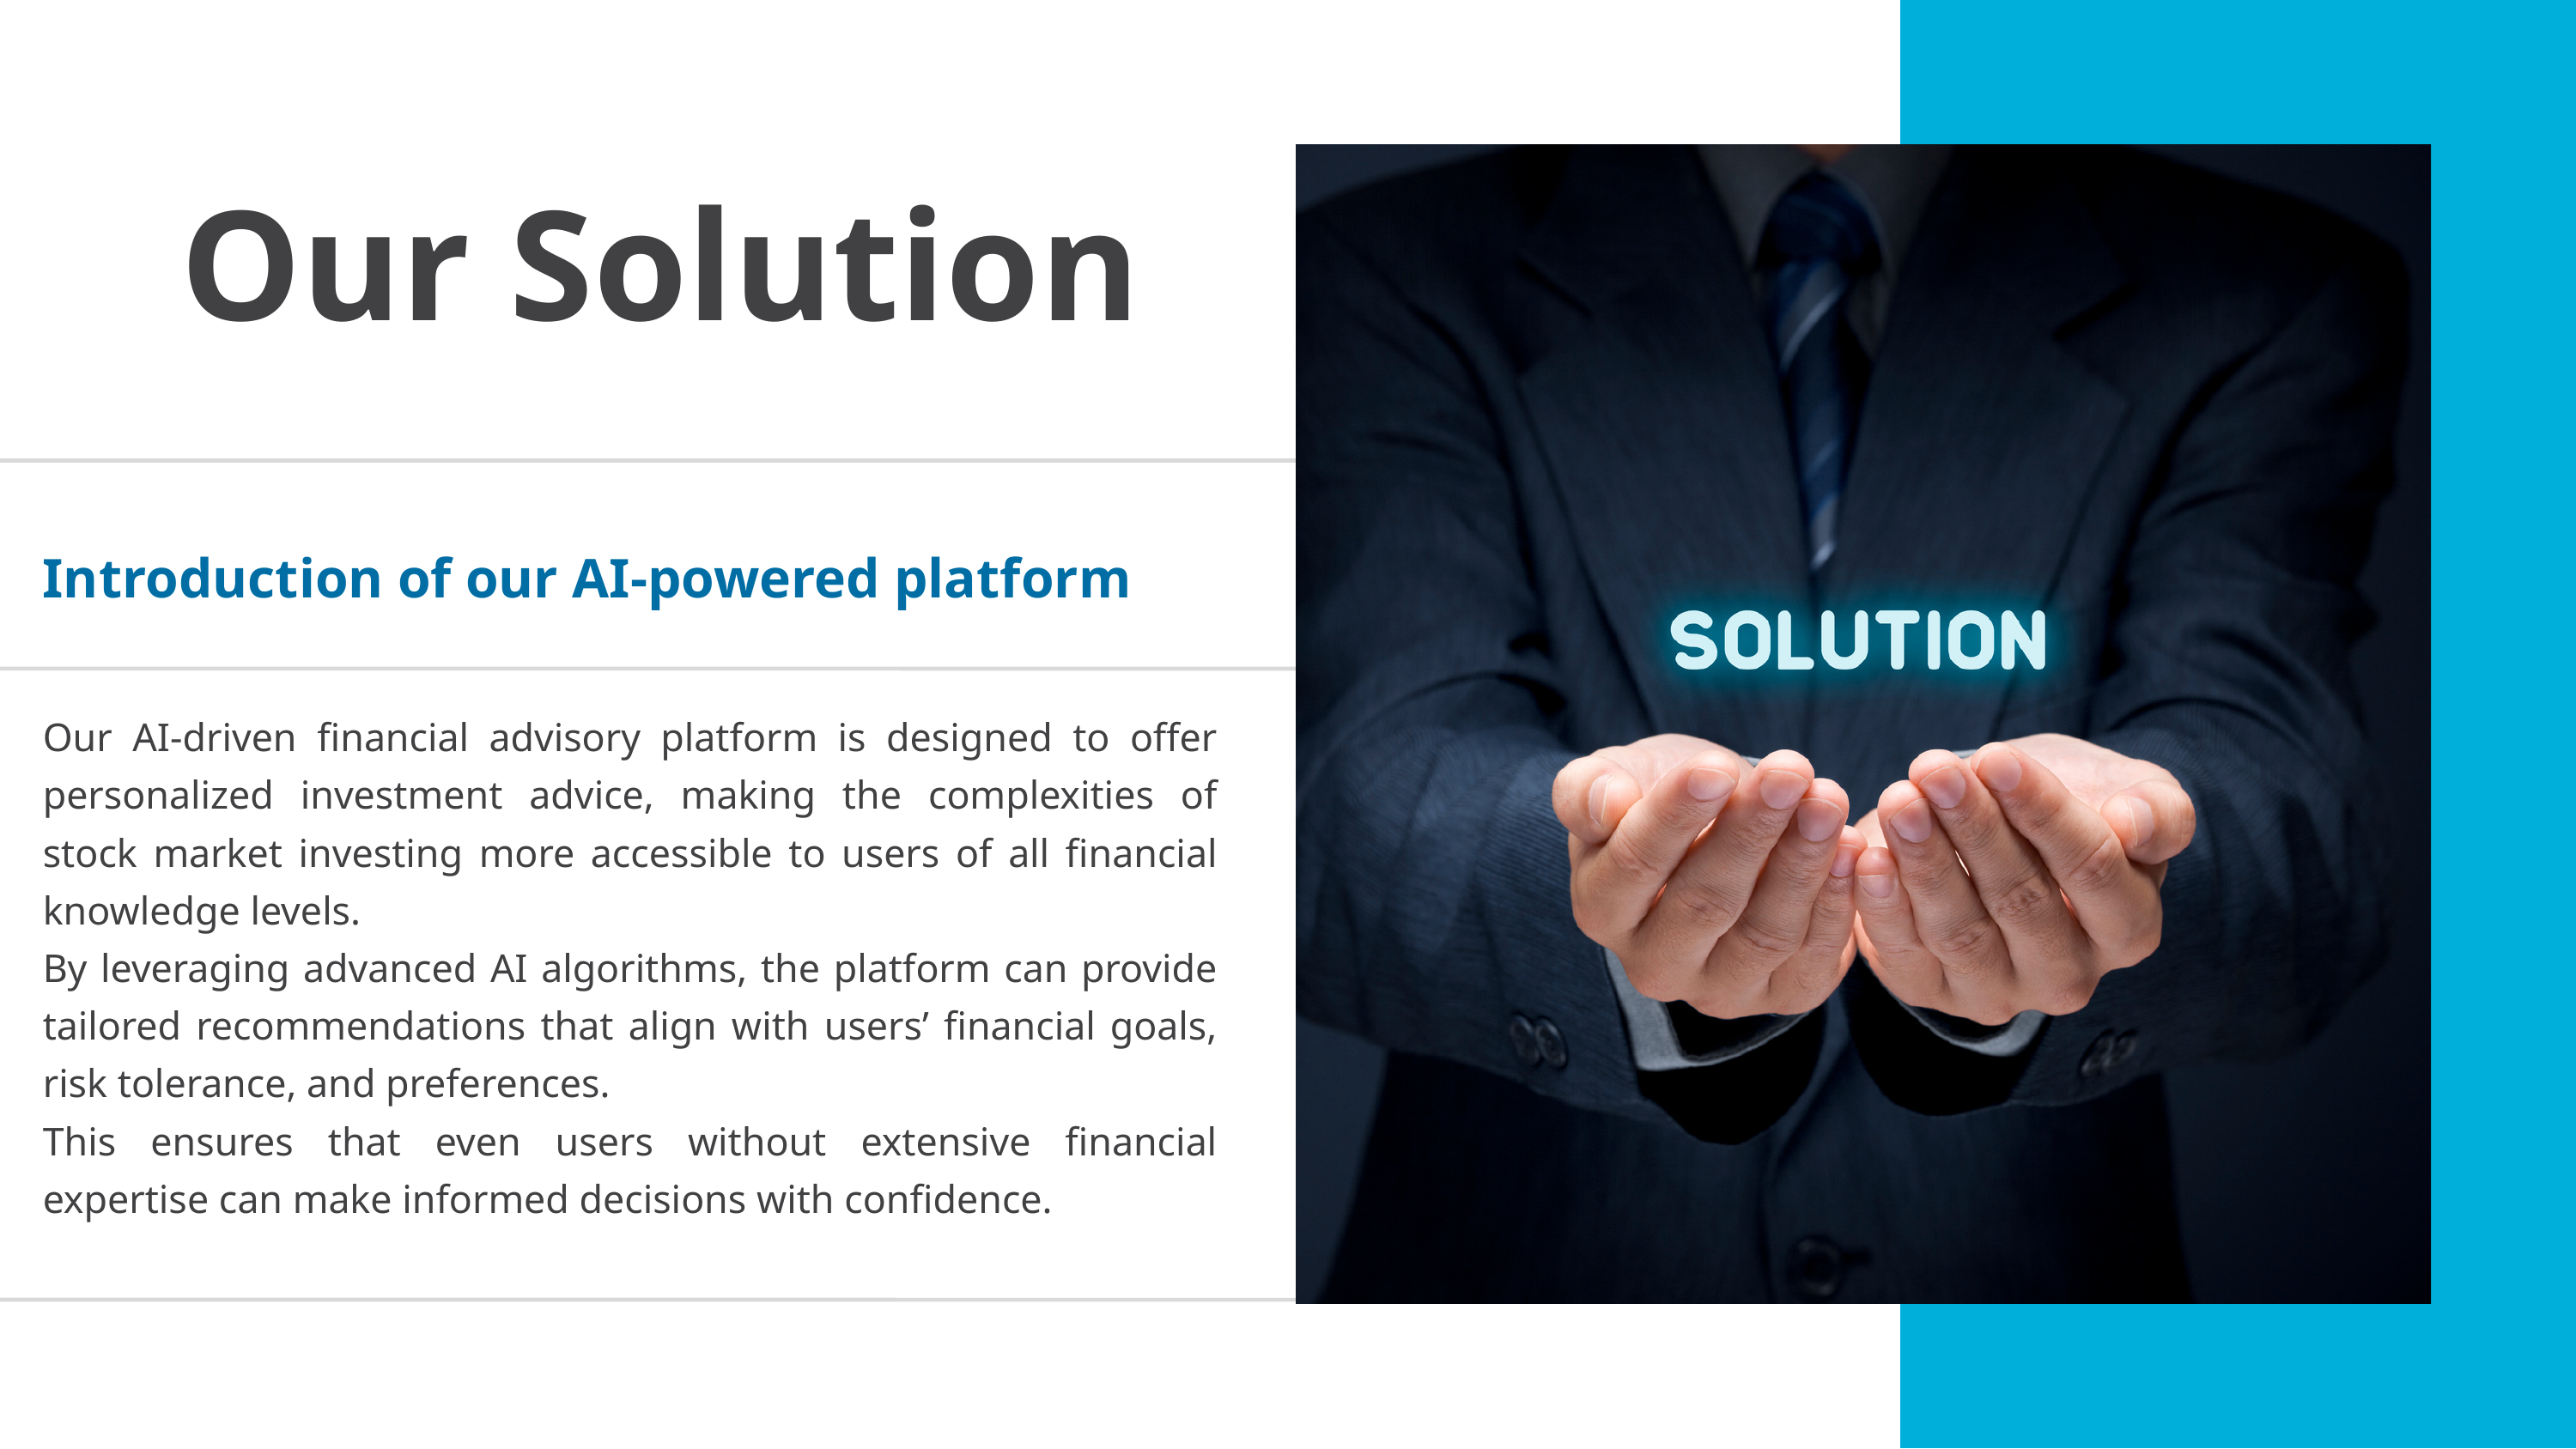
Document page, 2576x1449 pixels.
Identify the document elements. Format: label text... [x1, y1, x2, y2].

text_box Our AI-driven financial advisory platform is designed to offer personalized investment advice, making the complexities of stock market investing more accessible to users of all financial knowledge levels. By leveraging advanced AI algorithms, the platform can provide tailored recommendations that align with users’ financial goals, risk tolerance, and preferences. This ensures that even users without extensive financial expertise can make informed decisions with confidence. [42, 701, 1218, 1279]
text_box [1296, 144, 1895, 1304]
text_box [1899, 0, 2576, 1449]
text_box Introduction of our AI-powered platform [42, 549, 1194, 668]
text_box Our Solution [180, 184, 1256, 351]
